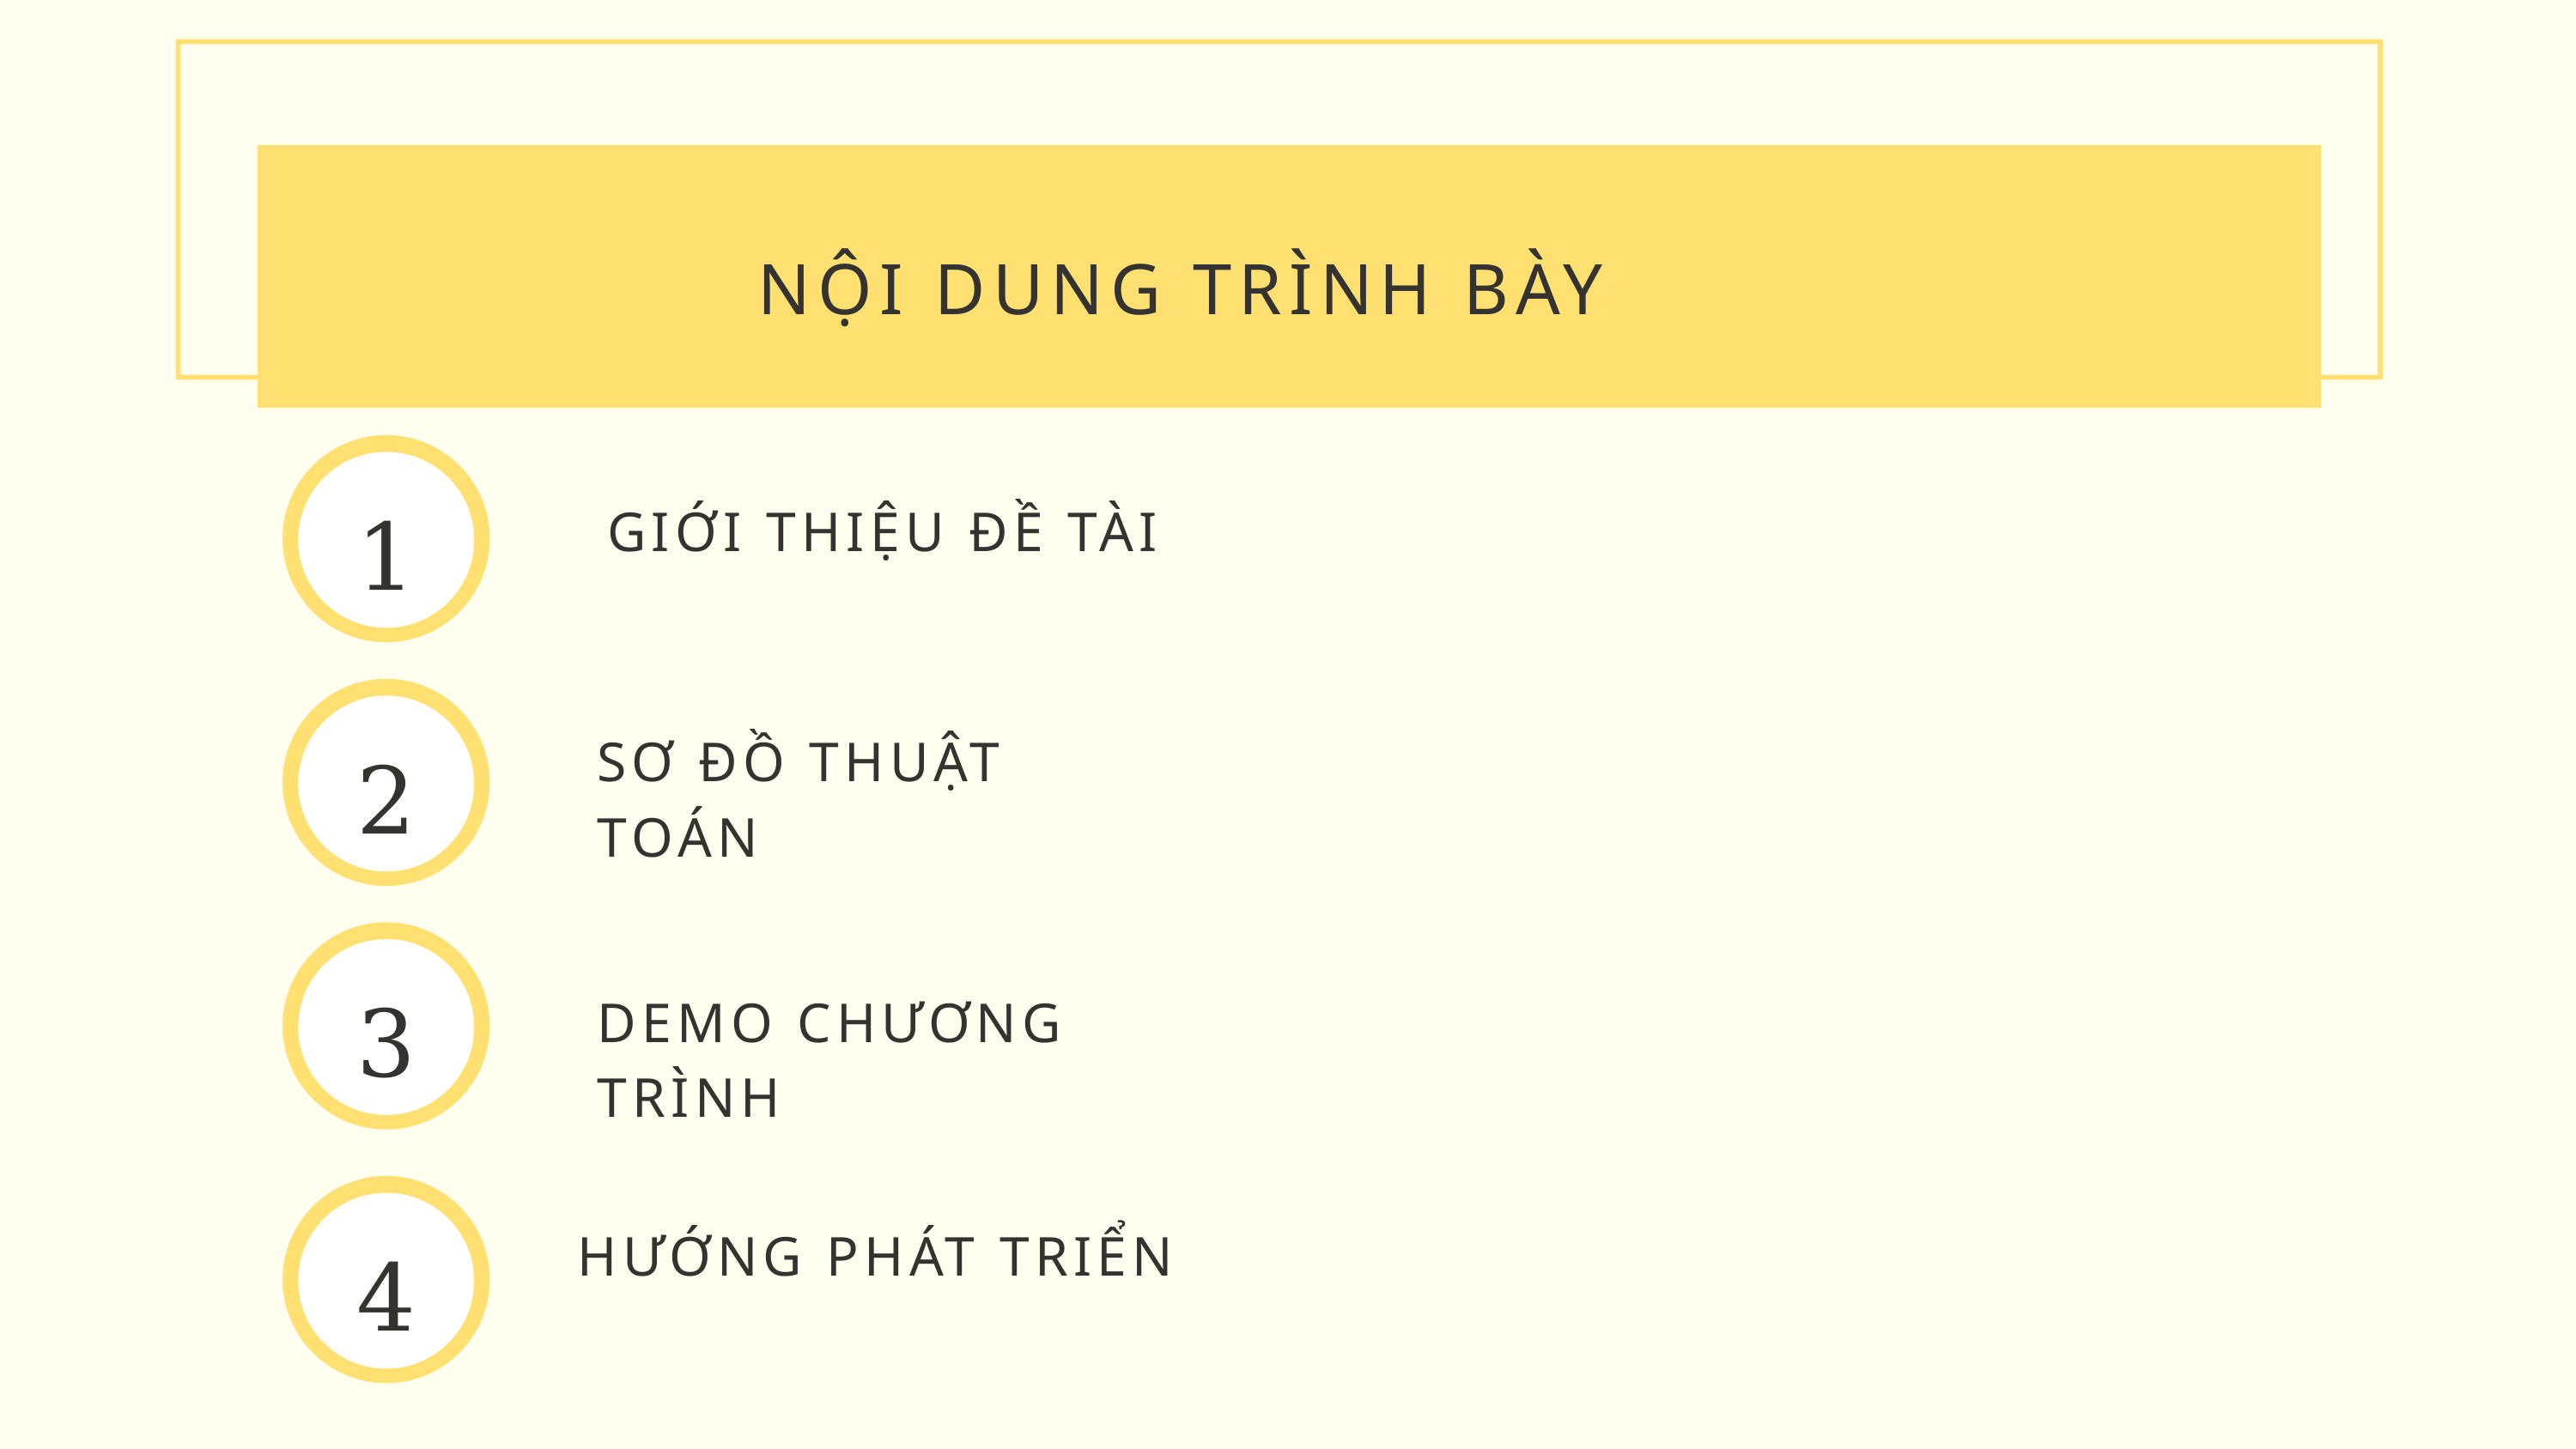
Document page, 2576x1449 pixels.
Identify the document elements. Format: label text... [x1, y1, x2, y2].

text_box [273, 426, 500, 652]
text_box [273, 1167, 500, 1392]
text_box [166, 29, 2392, 417]
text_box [273, 670, 500, 895]
text_box SƠ ĐỒ THUẬT TOÁN [597, 717, 1183, 868]
text_box HƯỚNG PHÁT TRIỂN [577, 1211, 1605, 1287]
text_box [273, 912, 500, 1139]
text_box DEMO CHƯƠNG TRÌNH [597, 978, 1219, 1129]
text_box GIỚI THIỆU ĐỀ TÀI [607, 487, 1230, 563]
